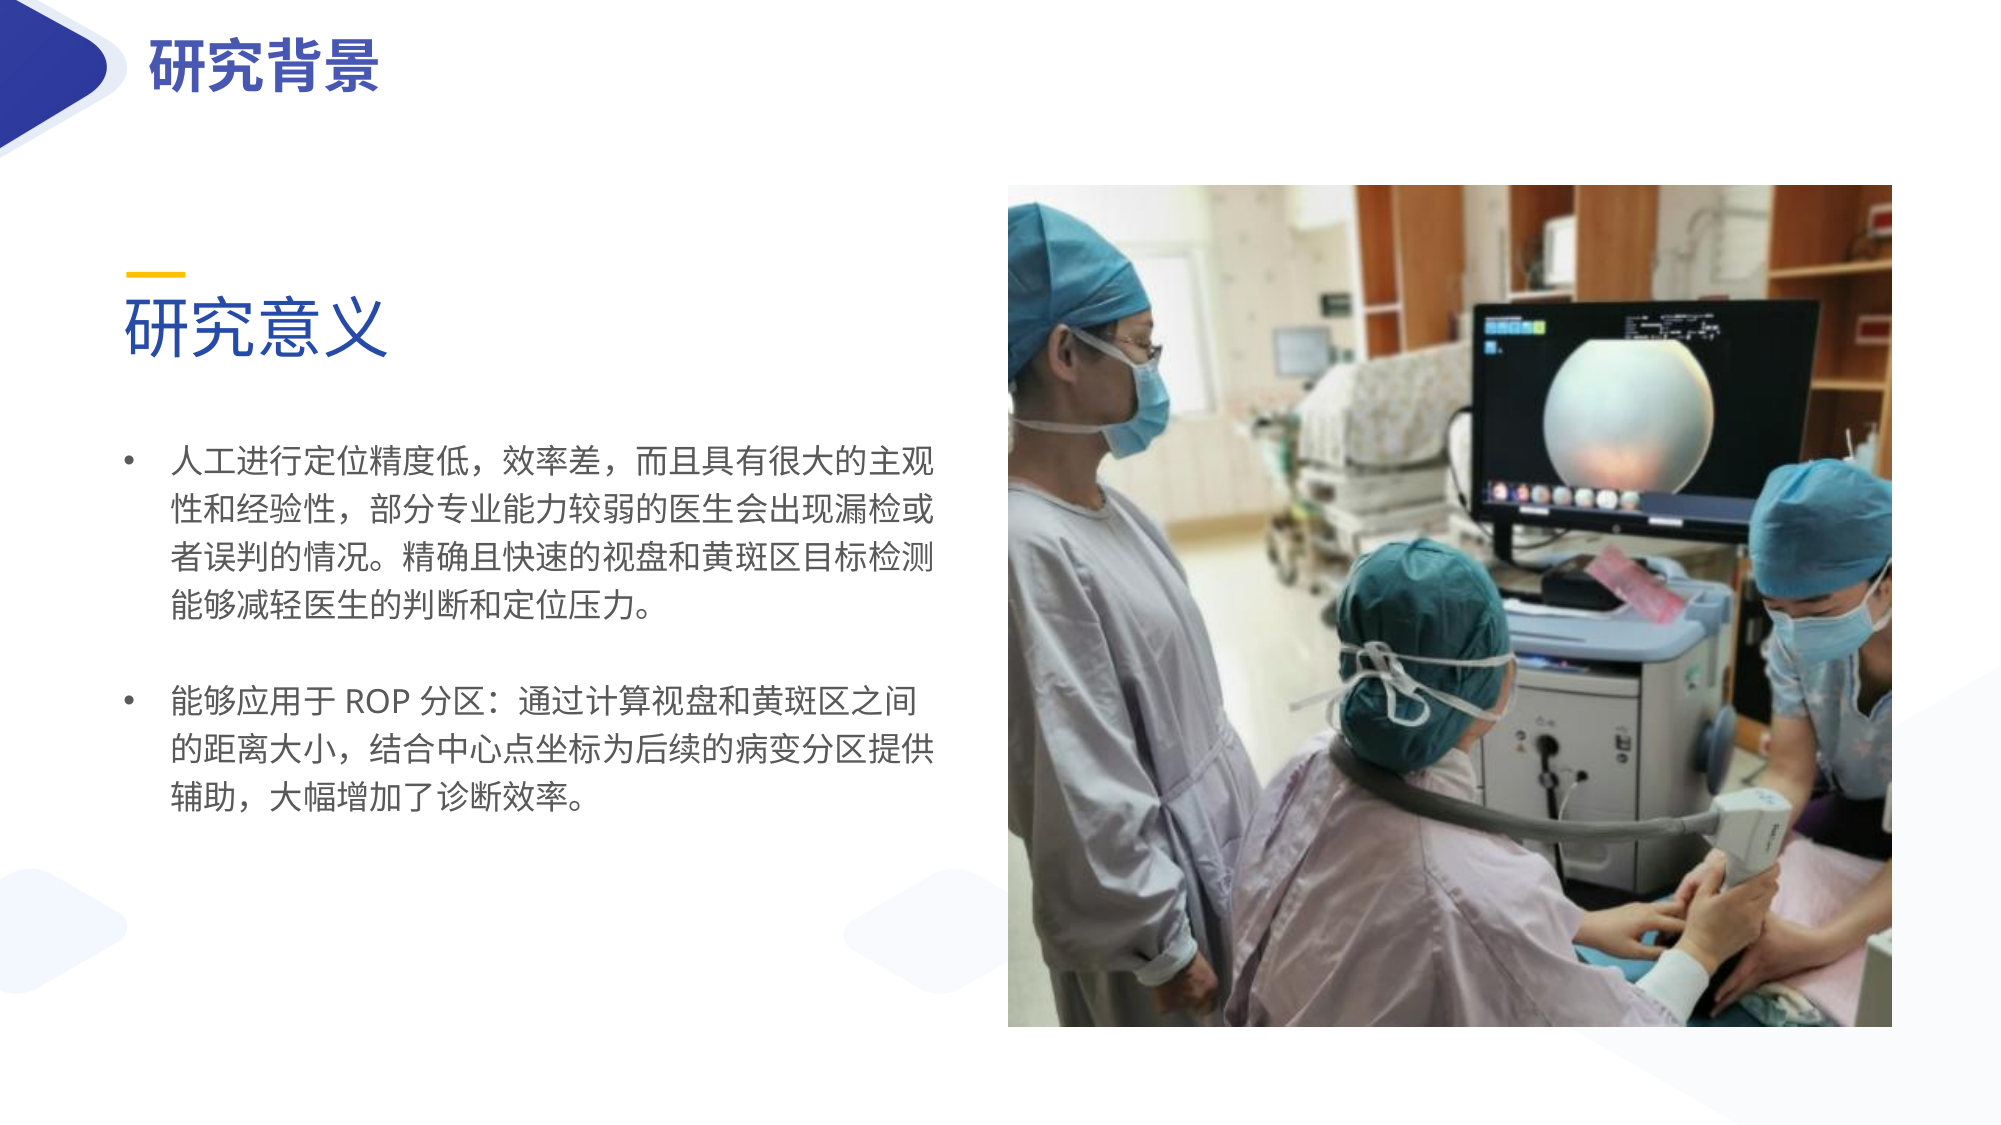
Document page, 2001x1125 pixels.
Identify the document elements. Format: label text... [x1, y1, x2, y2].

text_box 研究意义 [108, 278, 875, 374]
text_box 研究背景 [133, 21, 648, 107]
text_box [126, 271, 186, 278]
text_box 人工进行定位精度低，效率差，而且具有很大的主观性和经验性，部分专业能力较弱的医生会出现漏检或者误判的情况。精确且快速的视盘和黄斑区目标检测能够减轻医生的判断和定位压力。 能够应用于ROP分区：通过计算视盘和黄斑区之间的距离大小，结合中心点坐标为后续的病变分区提供辅助，大幅增加了诊断效率。 [108, 425, 963, 905]
picture [0, 0, 2000, 1125]
